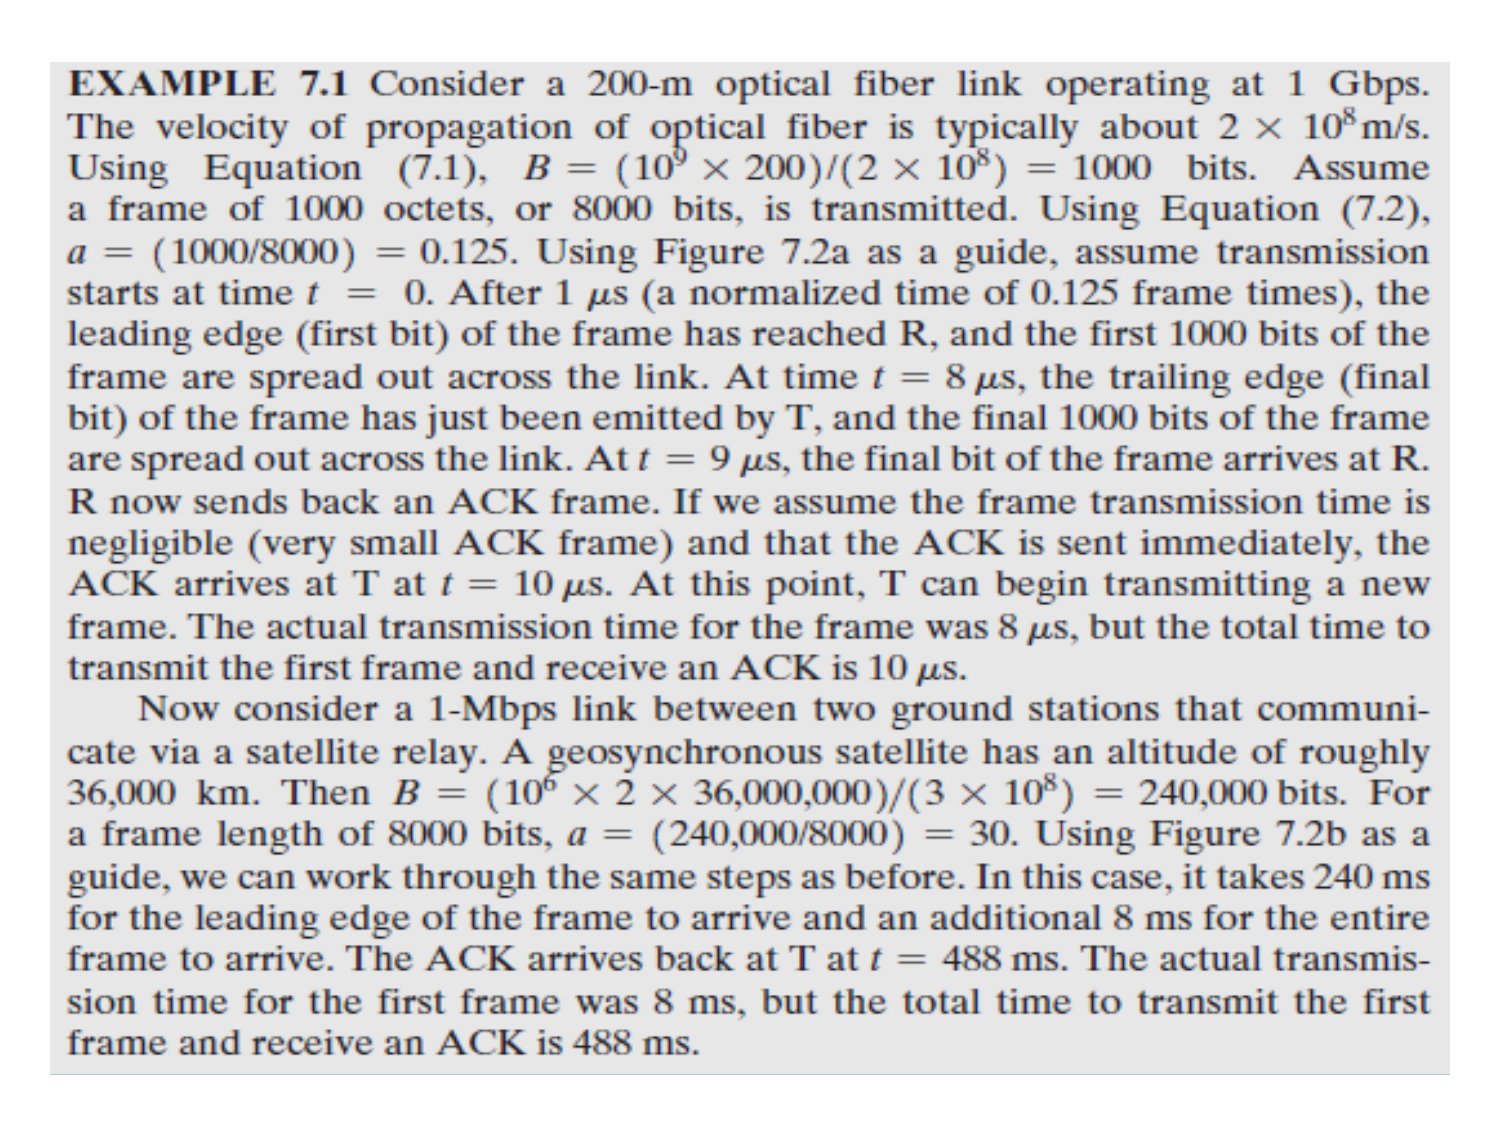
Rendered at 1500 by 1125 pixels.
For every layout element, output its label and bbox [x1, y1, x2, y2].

list [49, 62, 1451, 1076]
